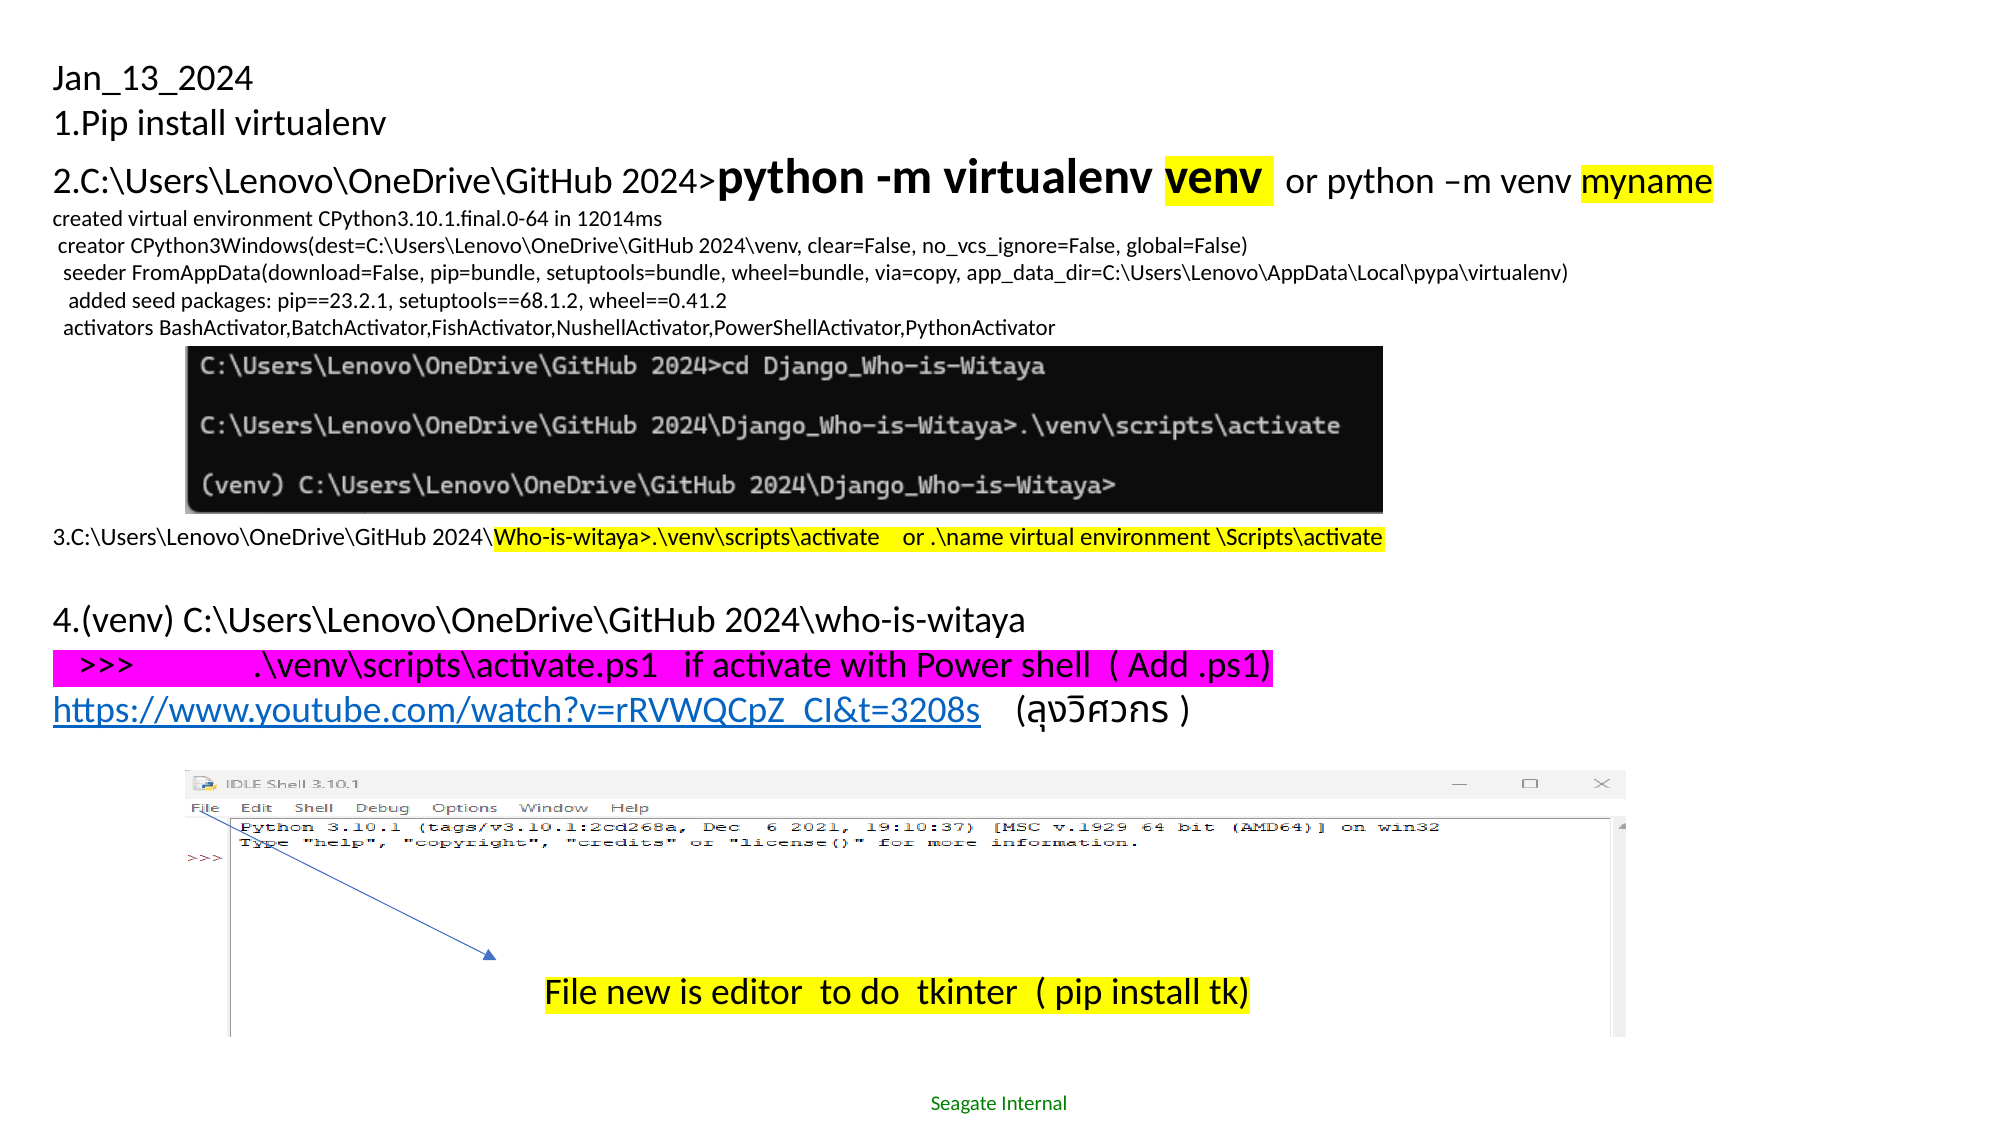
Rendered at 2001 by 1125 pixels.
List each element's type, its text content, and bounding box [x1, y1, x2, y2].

picture [185, 346, 1383, 515]
text_box Jan_13_2024 1.Pip install virtualenv 2.C:\Users\Lenovo\OneDrive\GitHub 2024>python -m virtualenv venv or python –m venv myname created virtual environment CPython3.10.1.final.0-64 in 12014ms creator CPython3Windows(dest=C:\Users\Lenovo\OneDrive\GitHub 2024\venv, clear=False, no_vcs_ignore=False, global=False) seeder FromAppData(download=False, pip=bundle, setuptools=bundle, wheel=bundle, via=copy, app_data_dir=C:\Users\Lenovo\AppData\Local\pypa\virtualenv) added seed packages: pip==23.2.1, setuptools==68.1.2, wheel==0.41.2 activators BashActivator,BatchActivator,FishActivator,NushellActivator,PowerShellActivator,PythonActivator 3.C:\Users\Lenovo\OneDrive\GitHub 2024\Who-is-witaya>.\venv\scripts\activate or .\name virtual environment \Scripts\activate 4.(venv) C:\Users\Lenovo\OneDrive\GitHub 2024\who-is-witaya >>> .\venv\scripts\activate.ps1 if activate with Power shell ( Add .ps1) https://www.youtube.com/watch?v=rRVWQCpZ_CI&t=3208s (ลุงวิศวกร ) [37, 45, 1963, 828]
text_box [199, 810, 497, 960]
picture [185, 770, 1626, 1037]
